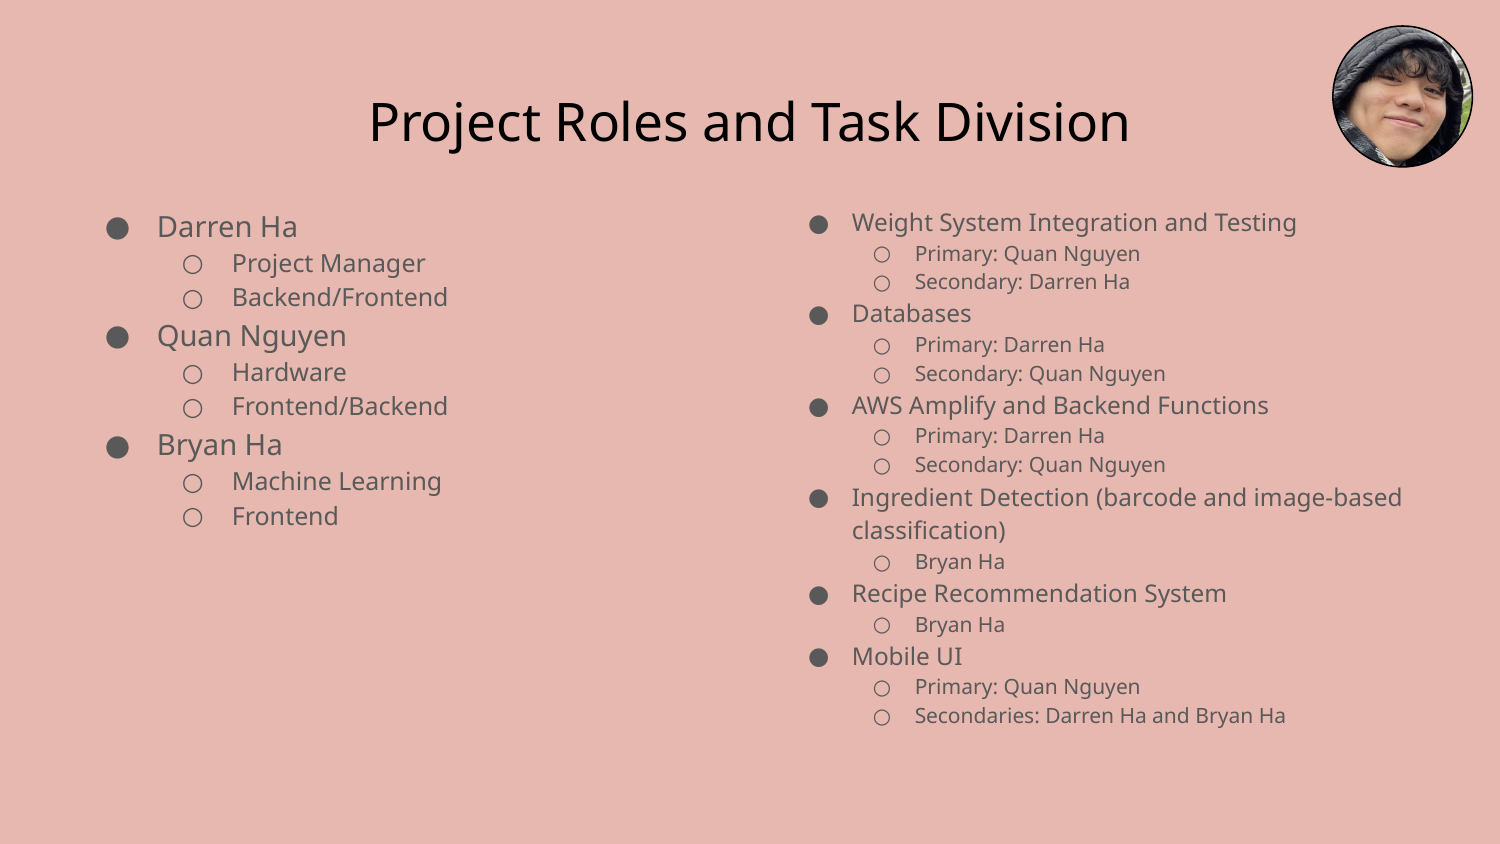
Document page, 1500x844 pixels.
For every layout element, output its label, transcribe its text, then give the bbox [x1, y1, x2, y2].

list Weight System Integration and Testing Primary: Quan Nguyen Secondary: Darren Ha Databases Primary: Darren Ha Secondary: Quan Nguyen AWS Amplify and Backend Functions Primary: Darren Ha Secondary: Quan Nguyen Ingredient Detection (barcode and image-based classification) Bryan Ha Recipe Recommendation System Bryan Ha Mobile UI Primary: Quan Nguyen Secondaries: Darren Ha and Bryan Ha [773, 187, 1431, 748]
title Project Roles and Task Division [51, 72, 1327, 167]
list Darren Ha Project Manager Backend/Frontend Quan Nguyen Hardware Frontend/Backend Bryan Ha Machine Learning Frontend [66, 187, 723, 748]
picture [1332, 25, 1473, 168]
